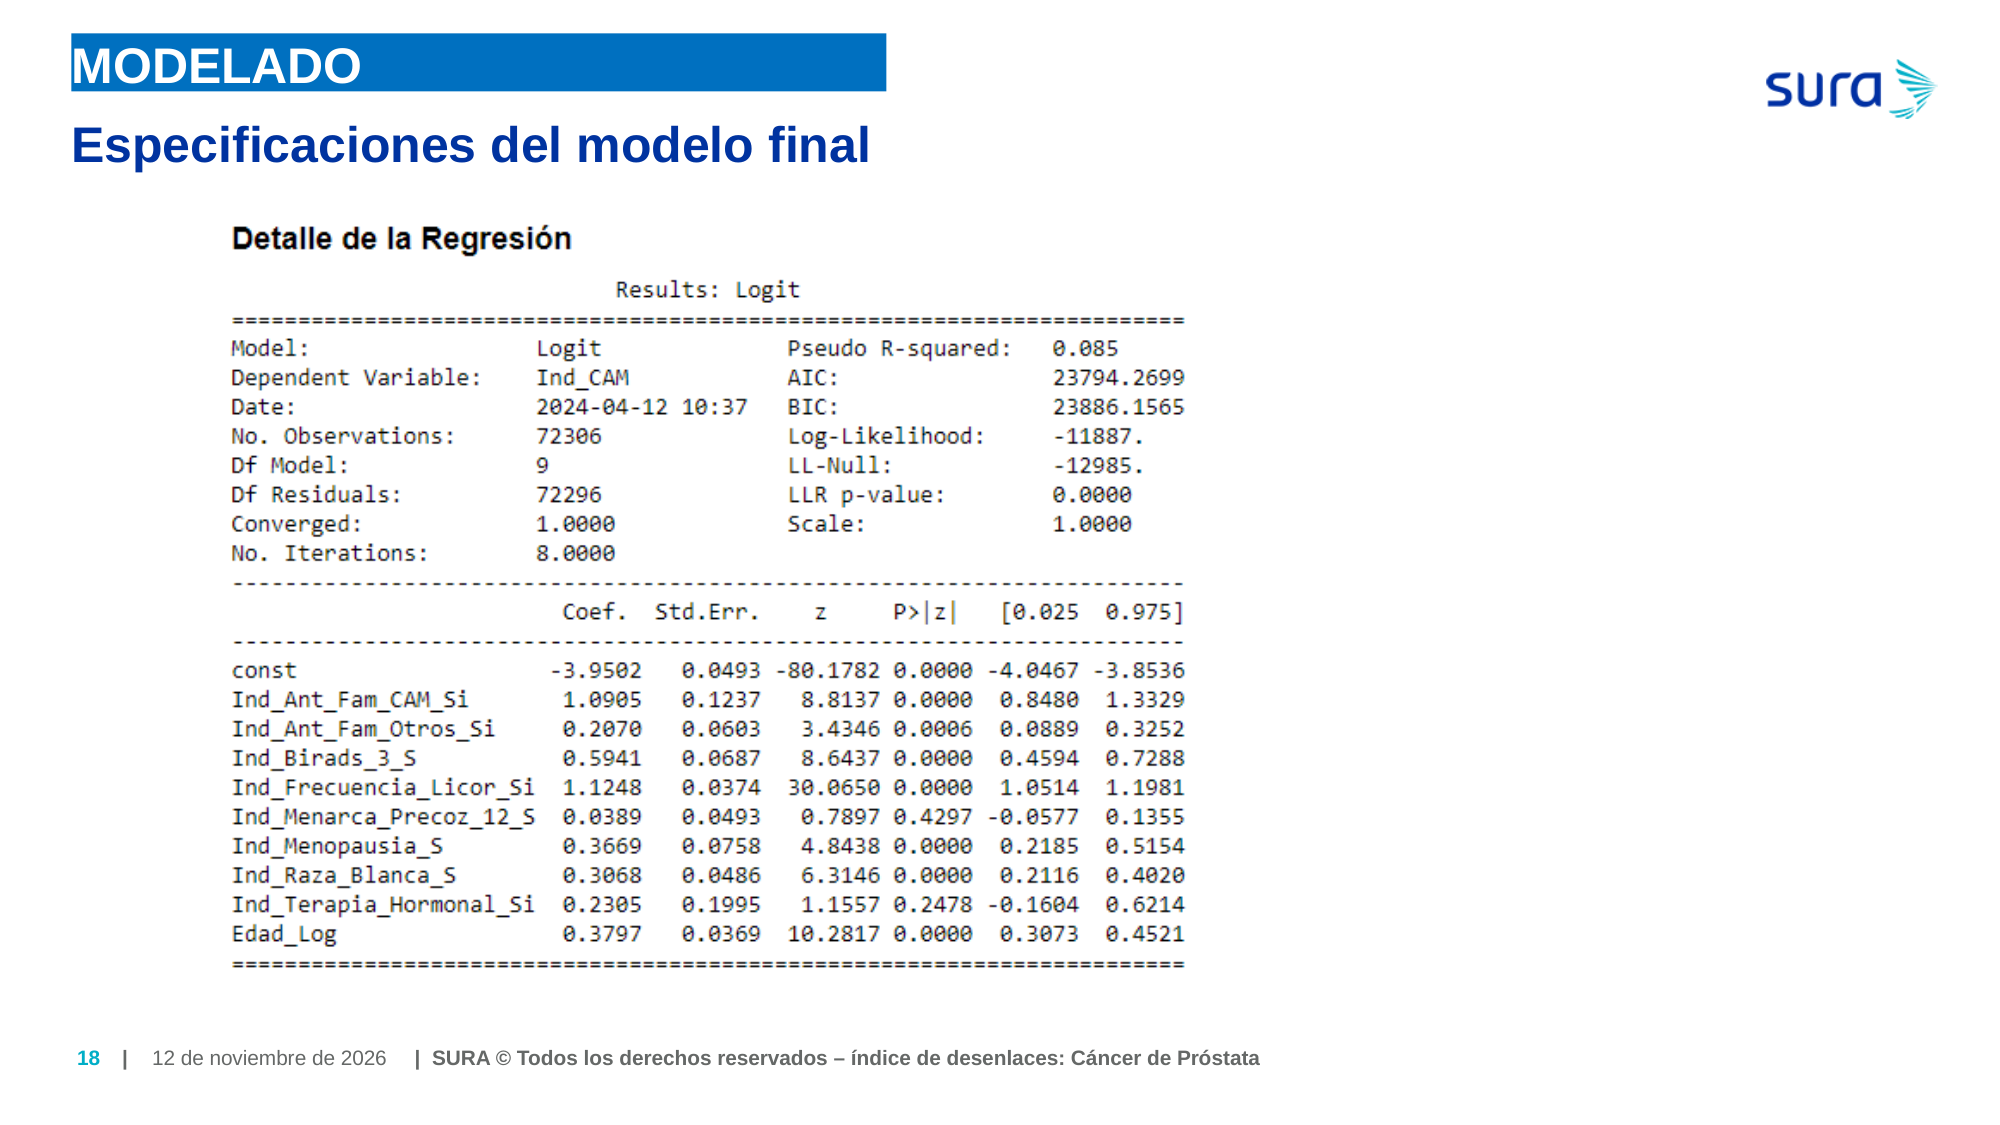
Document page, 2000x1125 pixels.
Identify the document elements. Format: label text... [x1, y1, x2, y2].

slide_number 18 [42, 1041, 100, 1070]
text_box MODELADO [71, 33, 887, 92]
footer | | SURA © Todos los derechos reservados – índice de desenlaces: Cáncer de Próstata [107, 1041, 1602, 1070]
picture [1766, 59, 1938, 119]
picture [206, 203, 1262, 1002]
title Especificaciones del modelo final [71, 112, 1585, 231]
